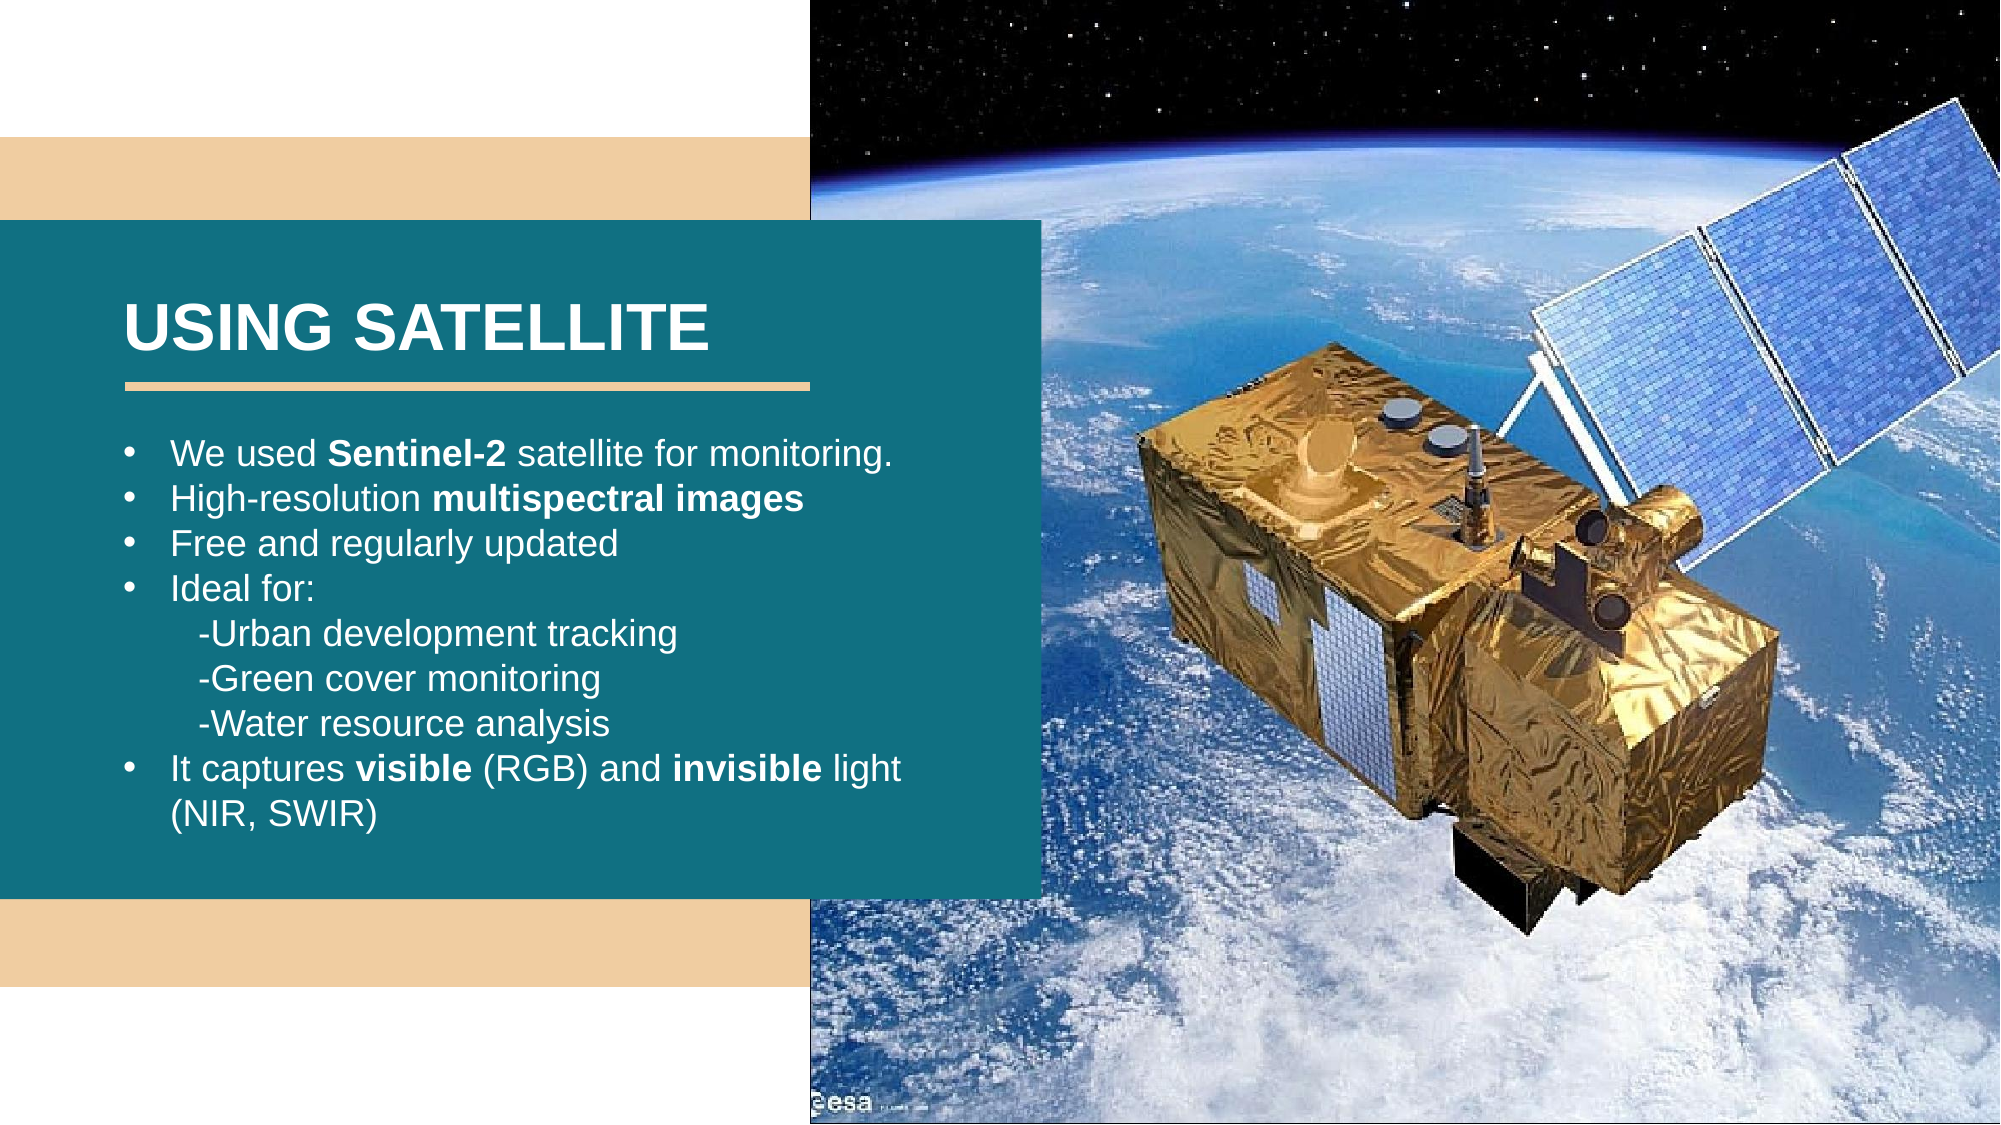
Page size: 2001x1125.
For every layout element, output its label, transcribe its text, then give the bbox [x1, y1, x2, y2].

title USING SATELLITE [108, 219, 810, 421]
text_box [0, 220, 810, 900]
text_box [0, 137, 810, 220]
picture [810, 0, 2000, 1125]
text_box [0, 900, 810, 987]
text_box We used Sentinel-2 satellite for monitoring. High-resolution multispectral images Free and regularly updated Ideal for: -Urban development tracking -Green cover monitoring -Water resource analysis It captures visible (RGB) and invisible light (NIR, SWIR) [108, 421, 810, 887]
